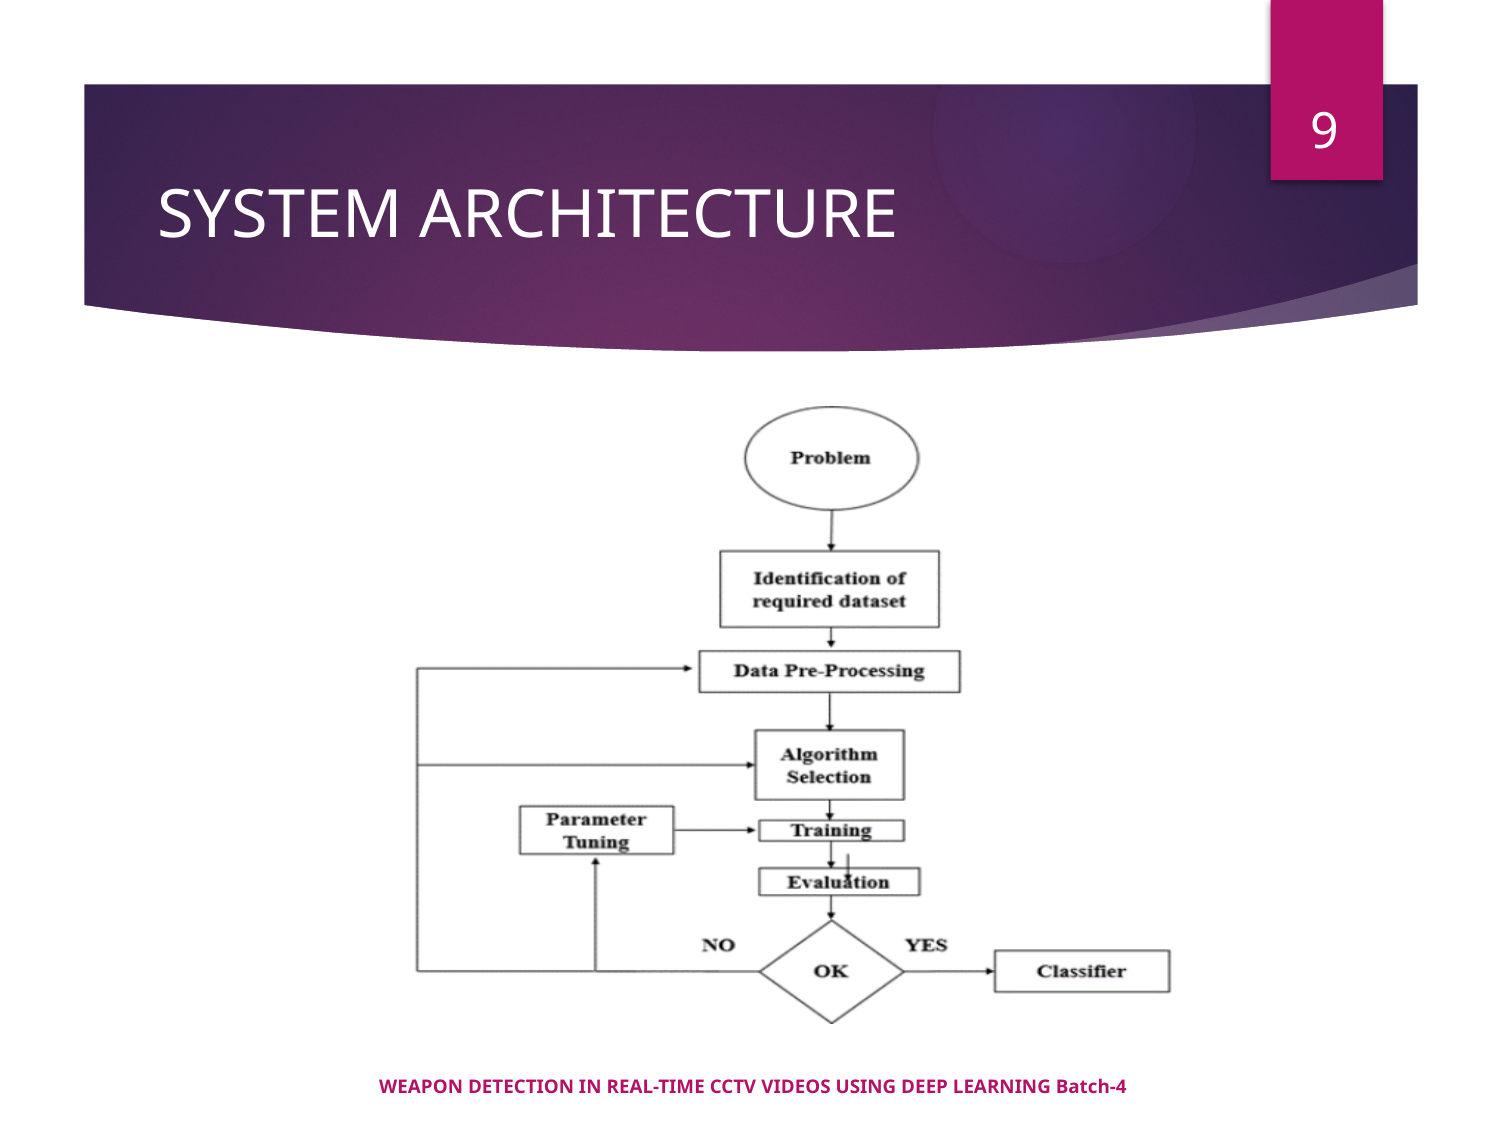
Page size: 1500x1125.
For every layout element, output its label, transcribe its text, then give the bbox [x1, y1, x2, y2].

slide_number 9 [1259, 48, 1390, 175]
picture [362, 399, 1237, 1026]
title SYSTEM ARCHITECTURE [142, 152, 1183, 269]
footer WEAPON DETECTION IN REAL-TIME CCTV VIDEOS USING DEEP LEARNING Batch-4 [364, 1044, 1289, 1105]
